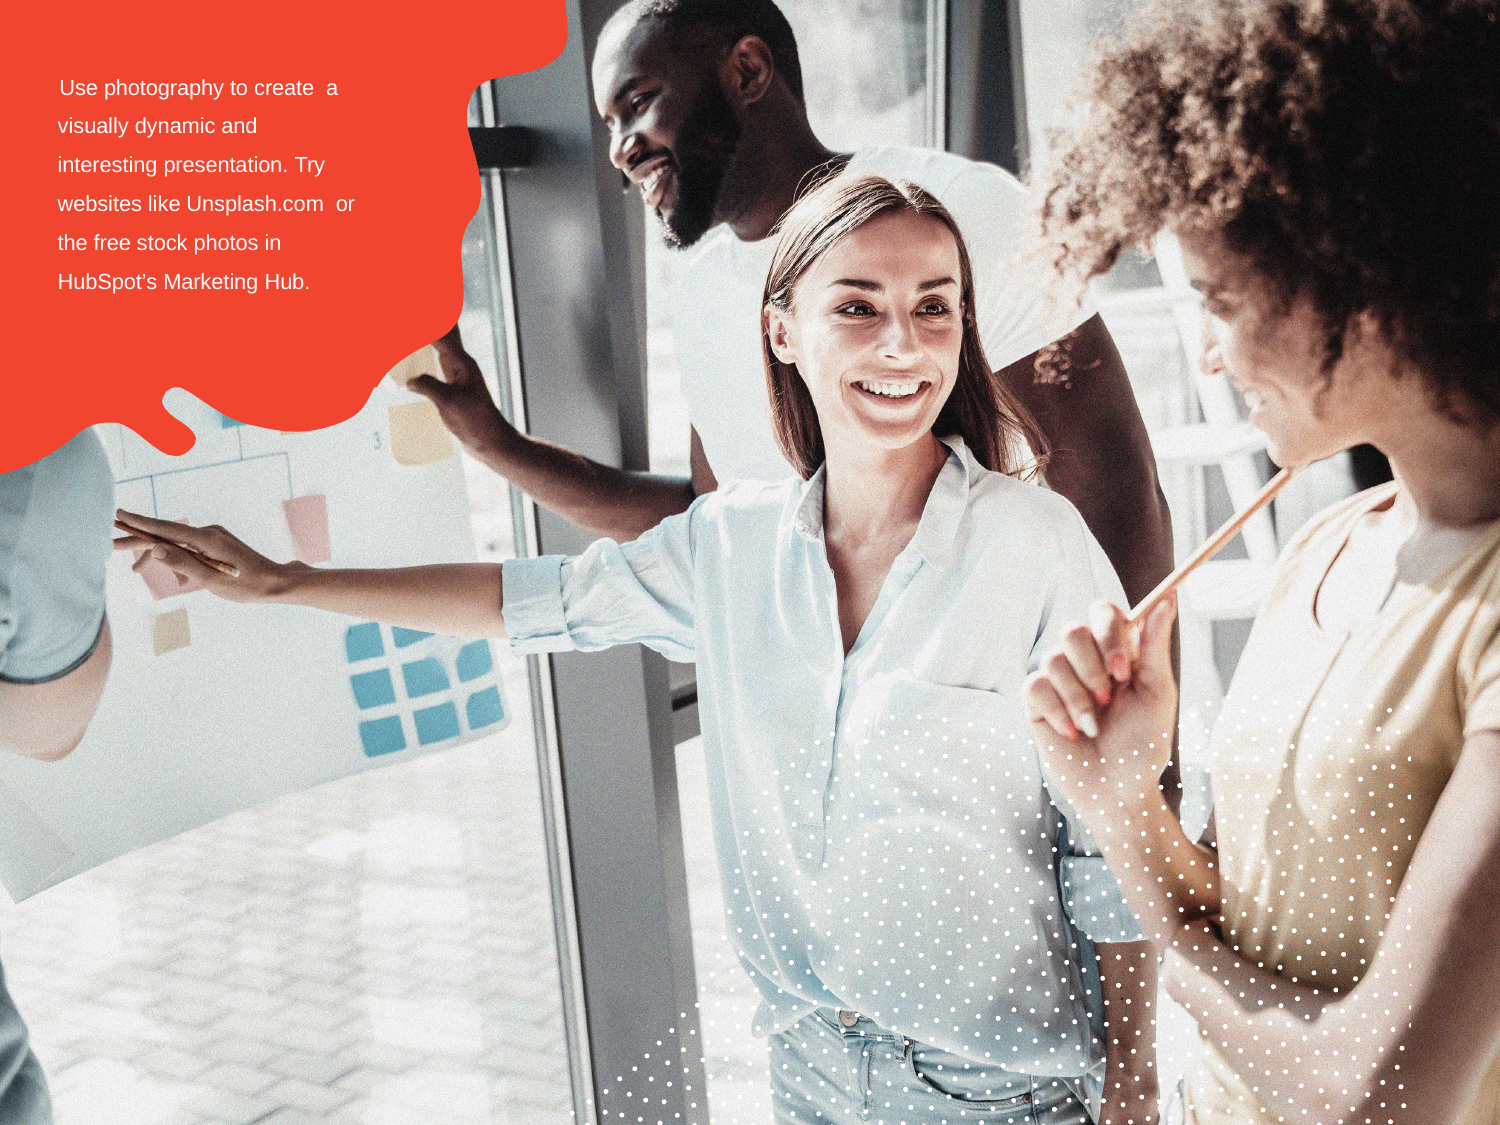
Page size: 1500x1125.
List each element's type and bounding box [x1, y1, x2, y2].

text_box [569, 694, 1412, 1125]
text_box [0, 0, 568, 475]
text_box [0, 0, 1500, 1125]
